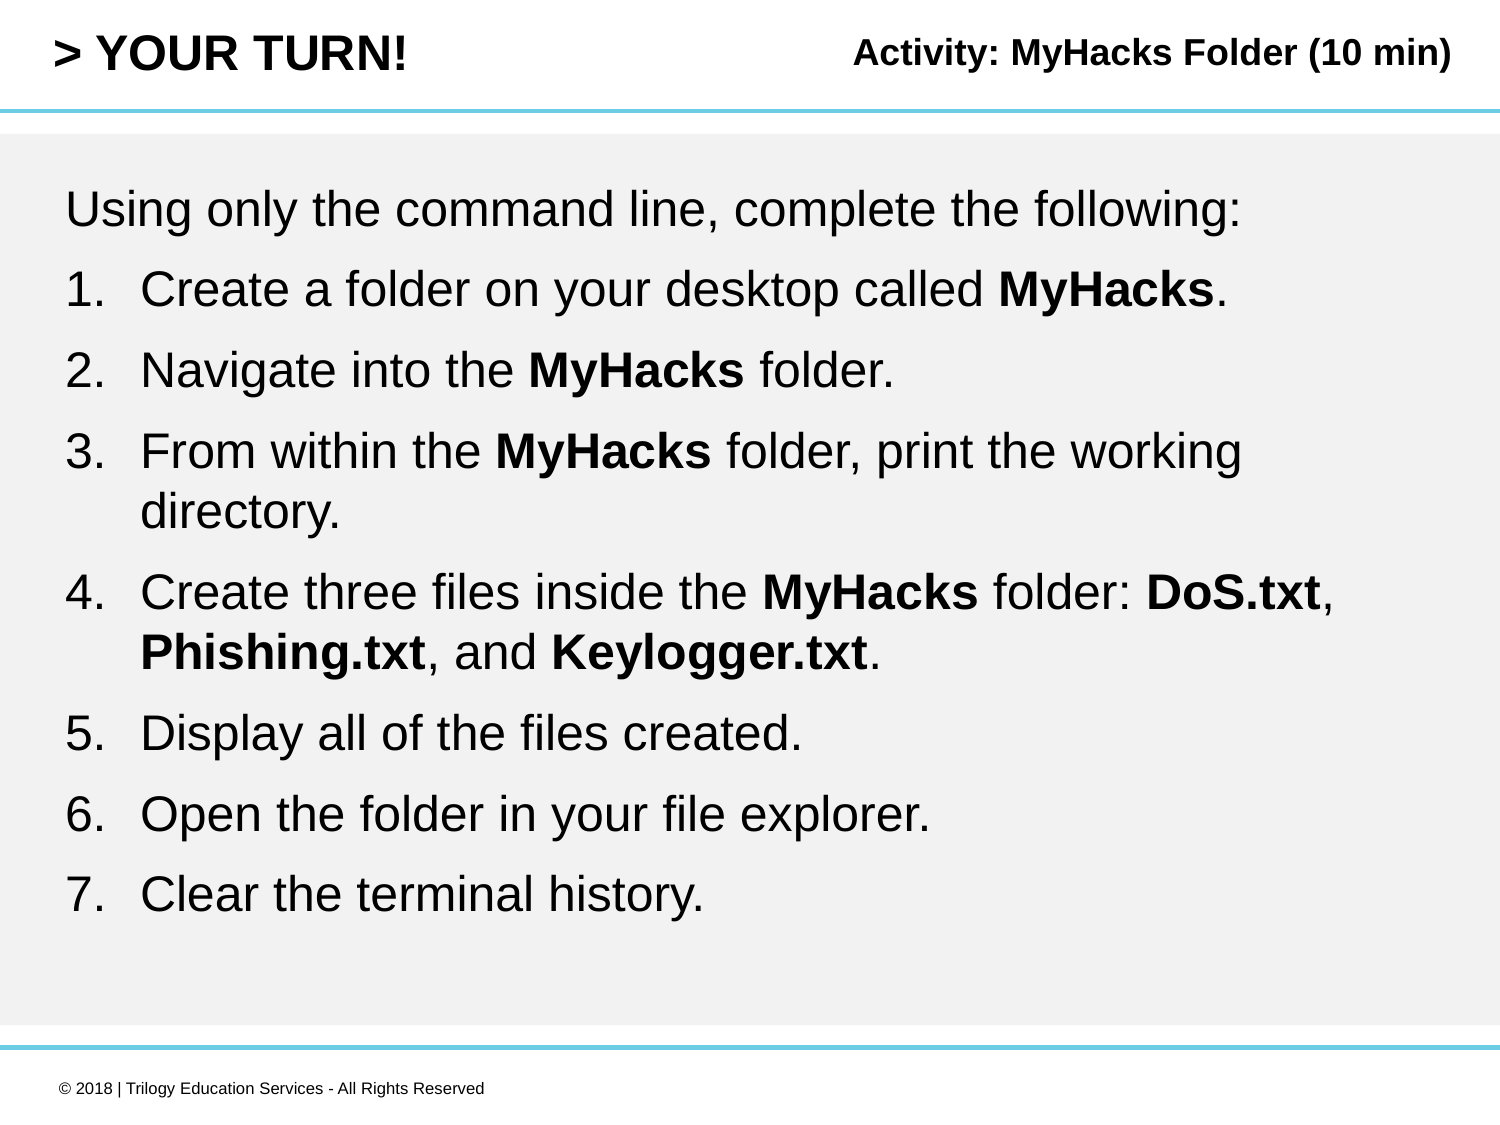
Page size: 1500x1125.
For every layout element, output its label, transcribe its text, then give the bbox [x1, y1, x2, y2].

list Using only the command line, complete the following: Create a folder on your desktop called MyHacks. Navigate into the MyHacks folder. From within the MyHacks folder, print the working directory. Create three files inside the MyHacks folder: DoS.txt, Phishing.txt, and Keylogger.txt. Display all of the files created. Open the folder in your file explorer. Clear the terminal history. [50, 162, 1464, 1038]
list Activity: MyHacks Folder (10 min) [675, 13, 1468, 81]
